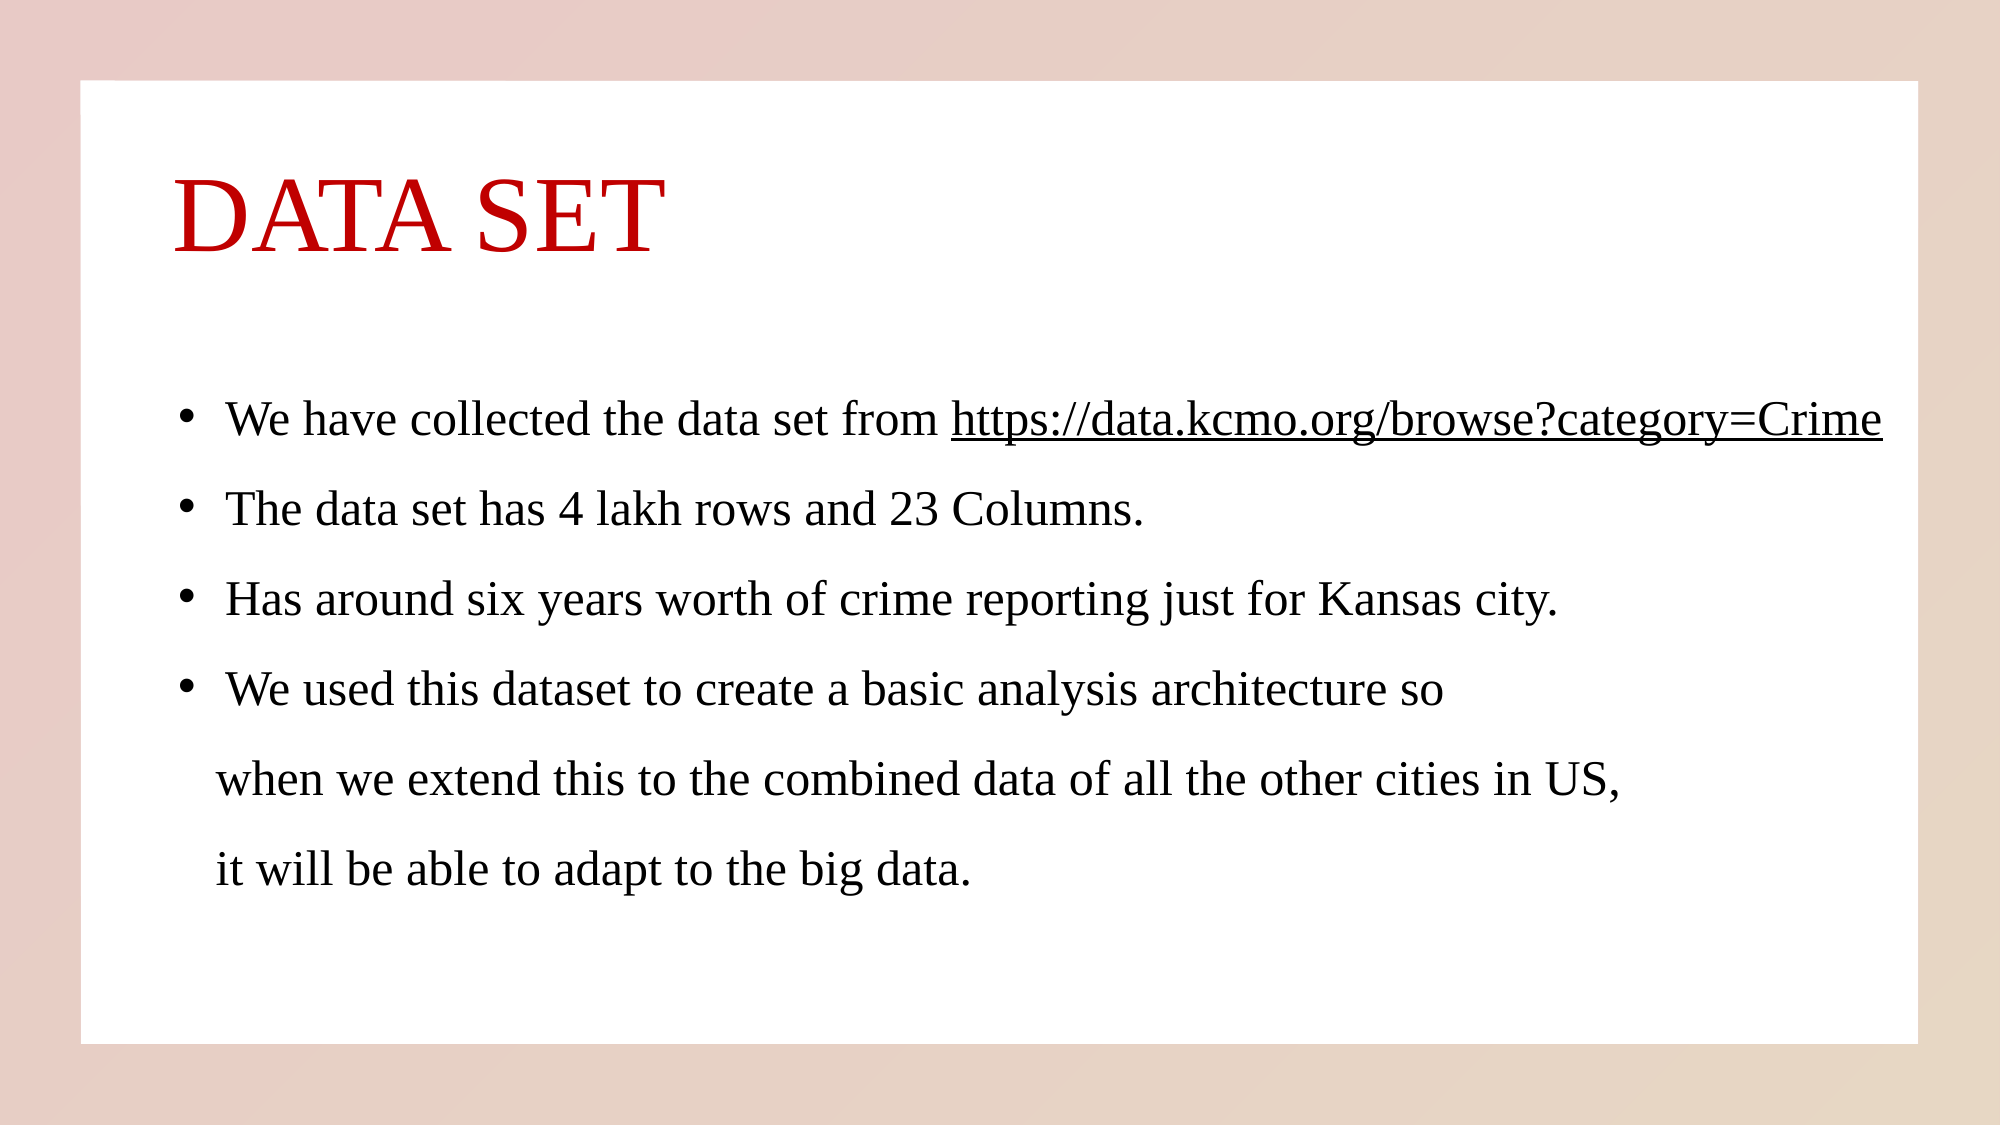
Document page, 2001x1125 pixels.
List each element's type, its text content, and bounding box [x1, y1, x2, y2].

title DATA SET [157, 107, 1883, 326]
text_box We have collected the data set from https://data.kcmo.org/browse?category=Crime The data set has 4 lakh rows and 23 Columns. Has around six years worth of crime reporting just for Kansas city. We used this dataset to create a basic analysis architecture so when we extend this to the combined data of all the other cities in US, it will be able to adapt to the big data. [163, 347, 1899, 1038]
